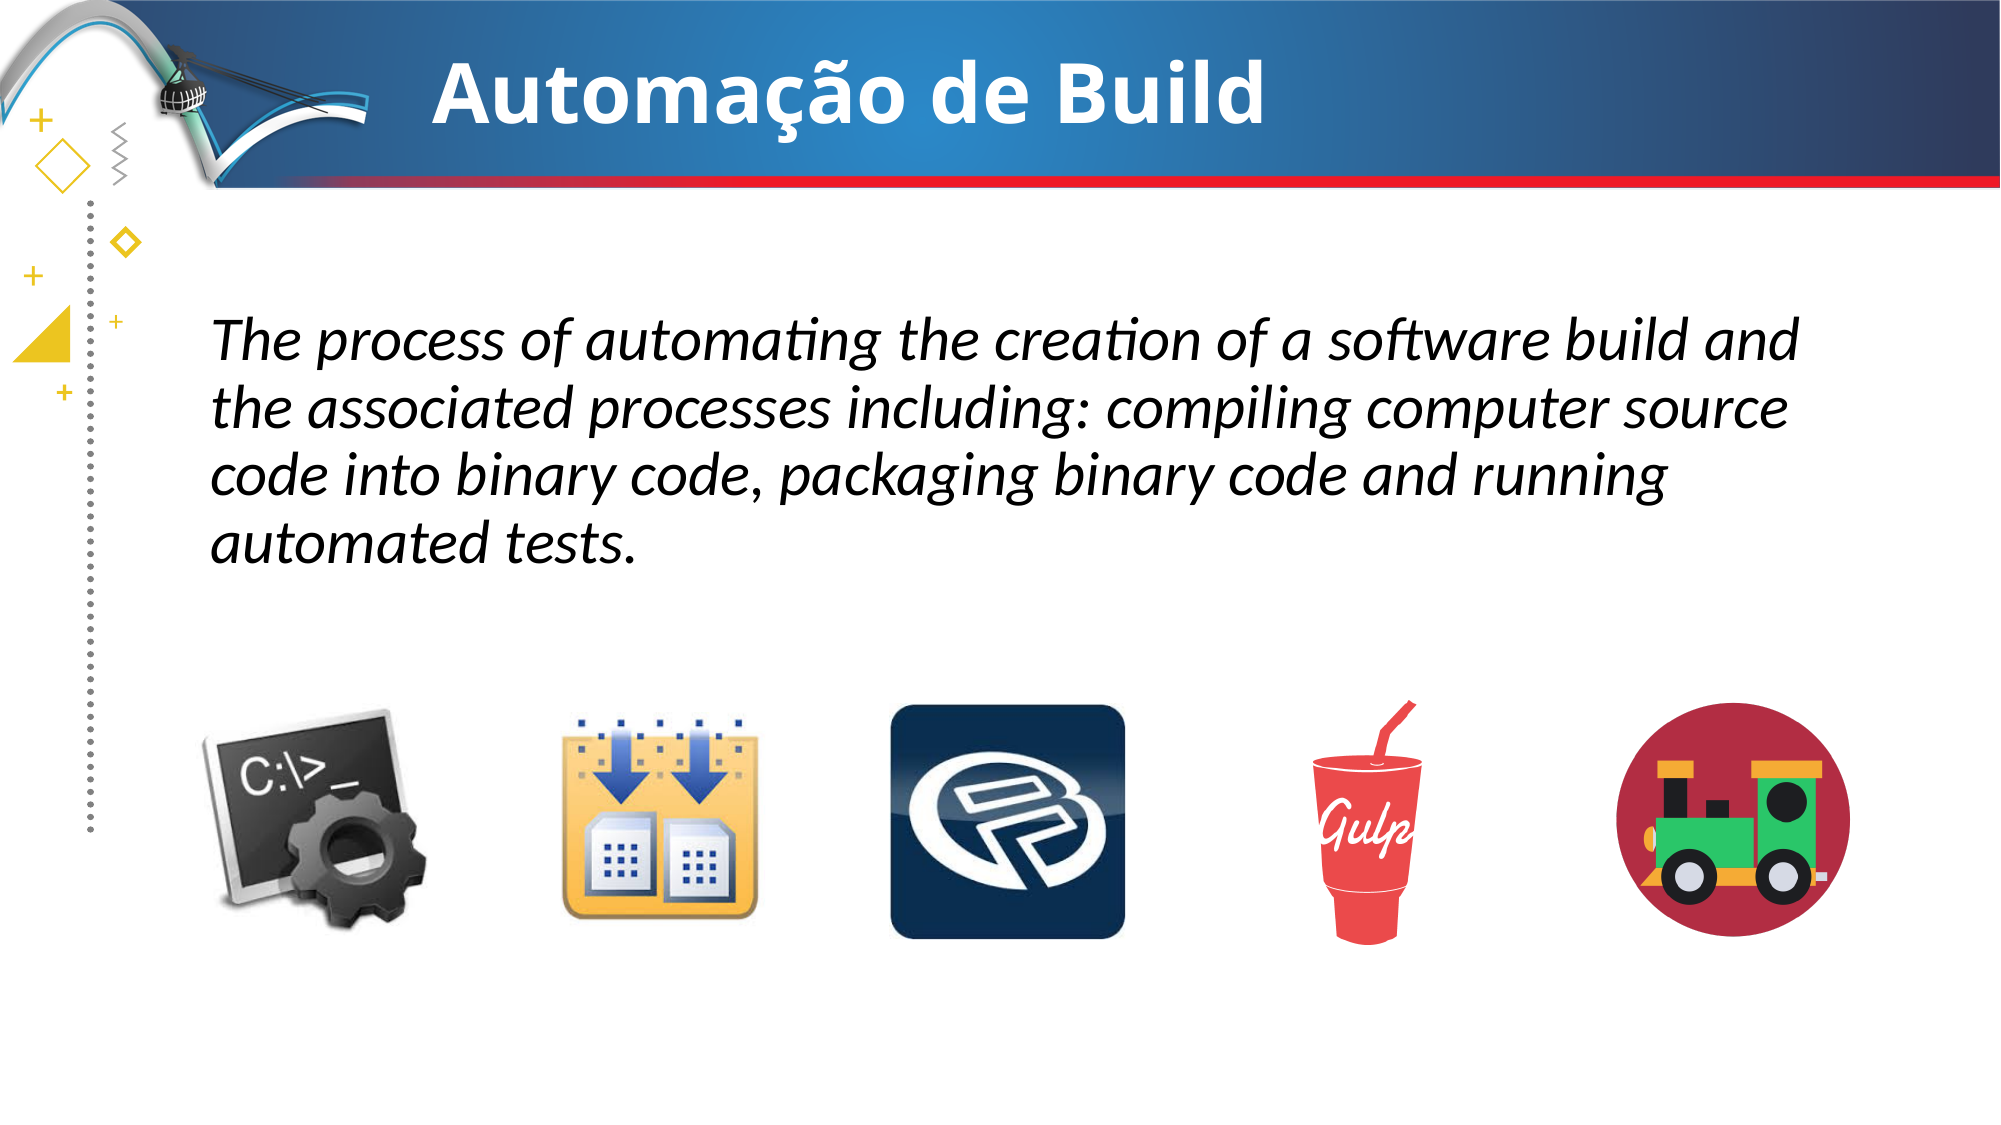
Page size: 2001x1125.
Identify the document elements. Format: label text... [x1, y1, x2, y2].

picture [889, 703, 1126, 940]
picture [1604, 692, 1862, 950]
list The process of automating the creation of a software build and the associated processes including: compiling computer source code into binary code, packaging binary code and running automated tests. [195, 299, 1863, 1014]
picture [542, 703, 779, 940]
picture [0, 0, 2000, 190]
picture [195, 703, 432, 940]
picture [39, 142, 86, 190]
title Automação de Build [417, 35, 1982, 172]
picture [1236, 682, 1494, 961]
